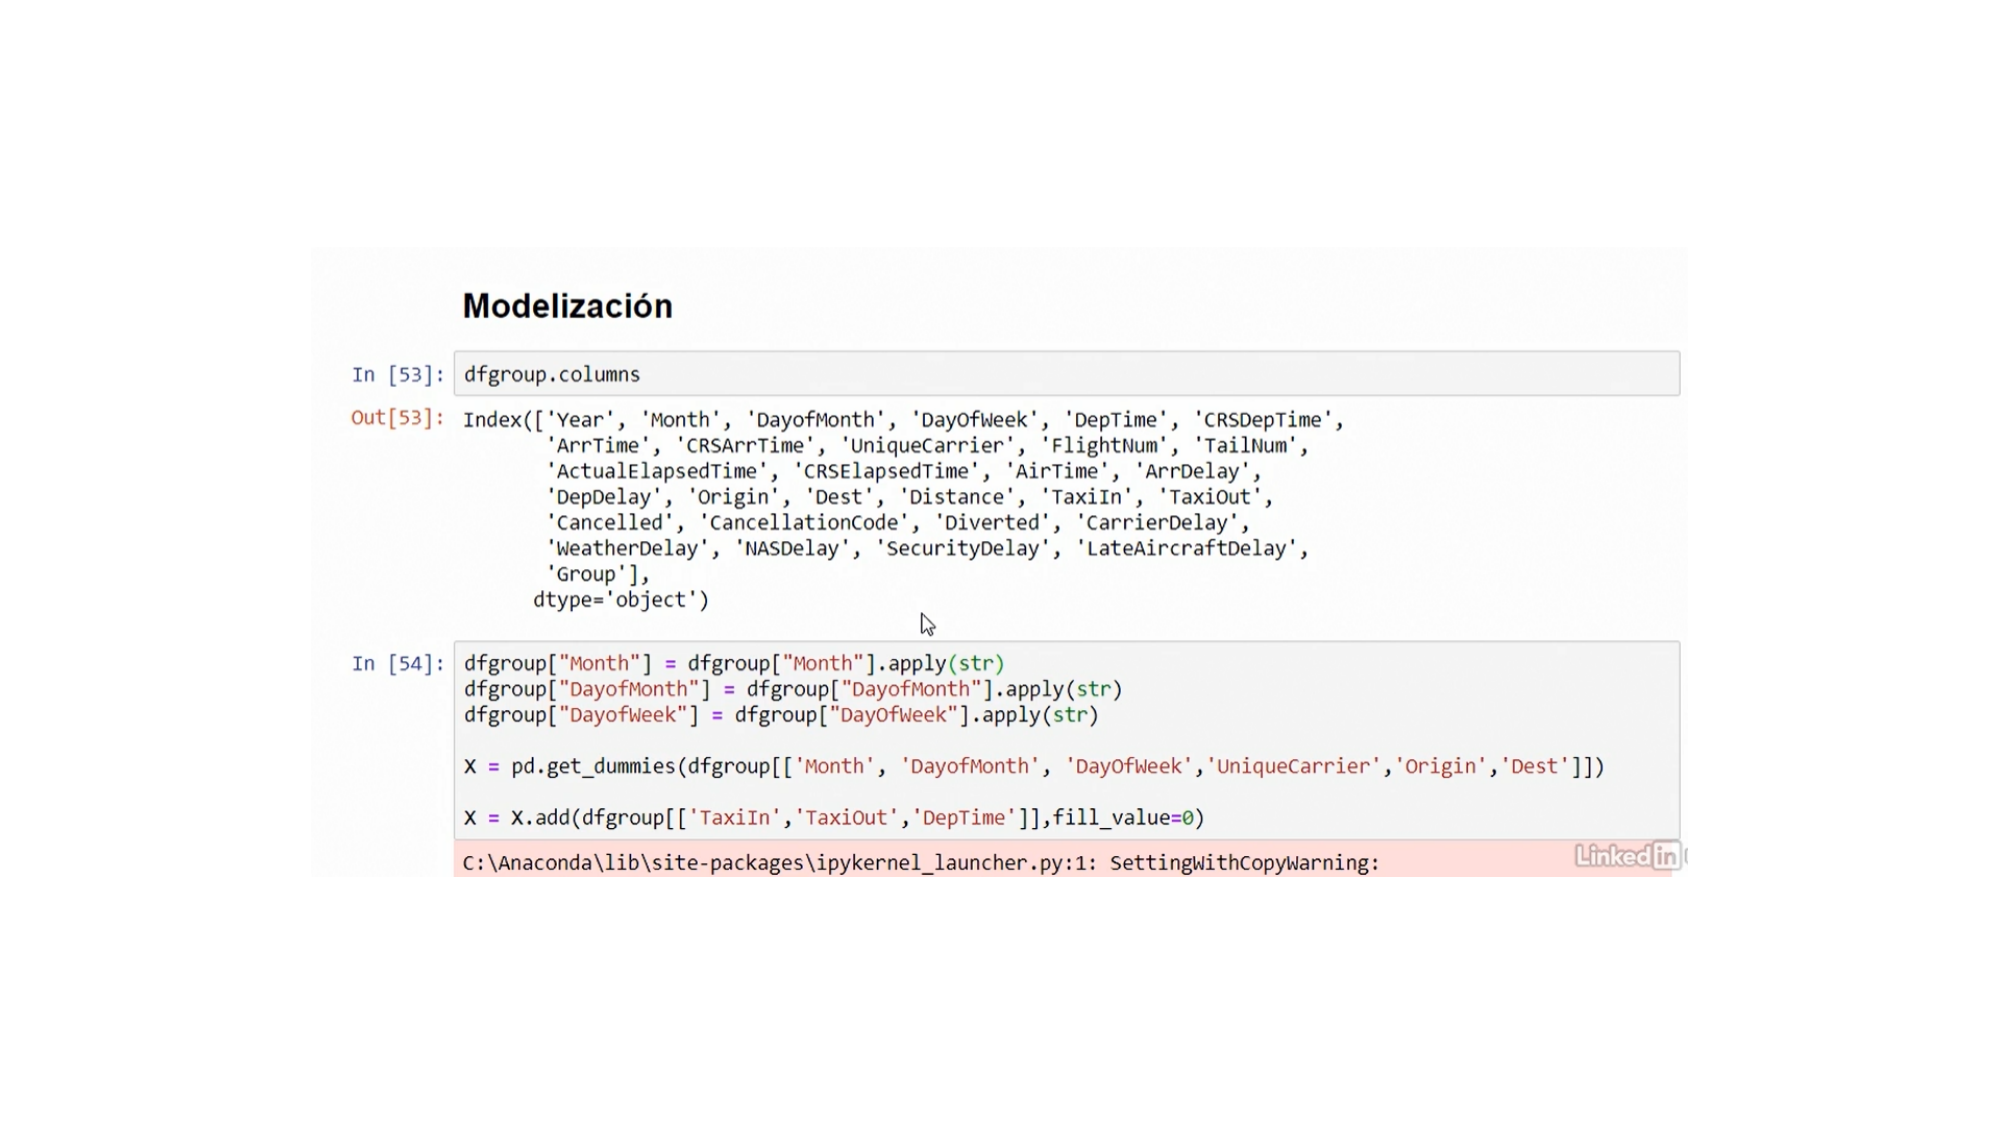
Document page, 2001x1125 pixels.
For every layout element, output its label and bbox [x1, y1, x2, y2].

picture [311, 247, 1688, 878]
